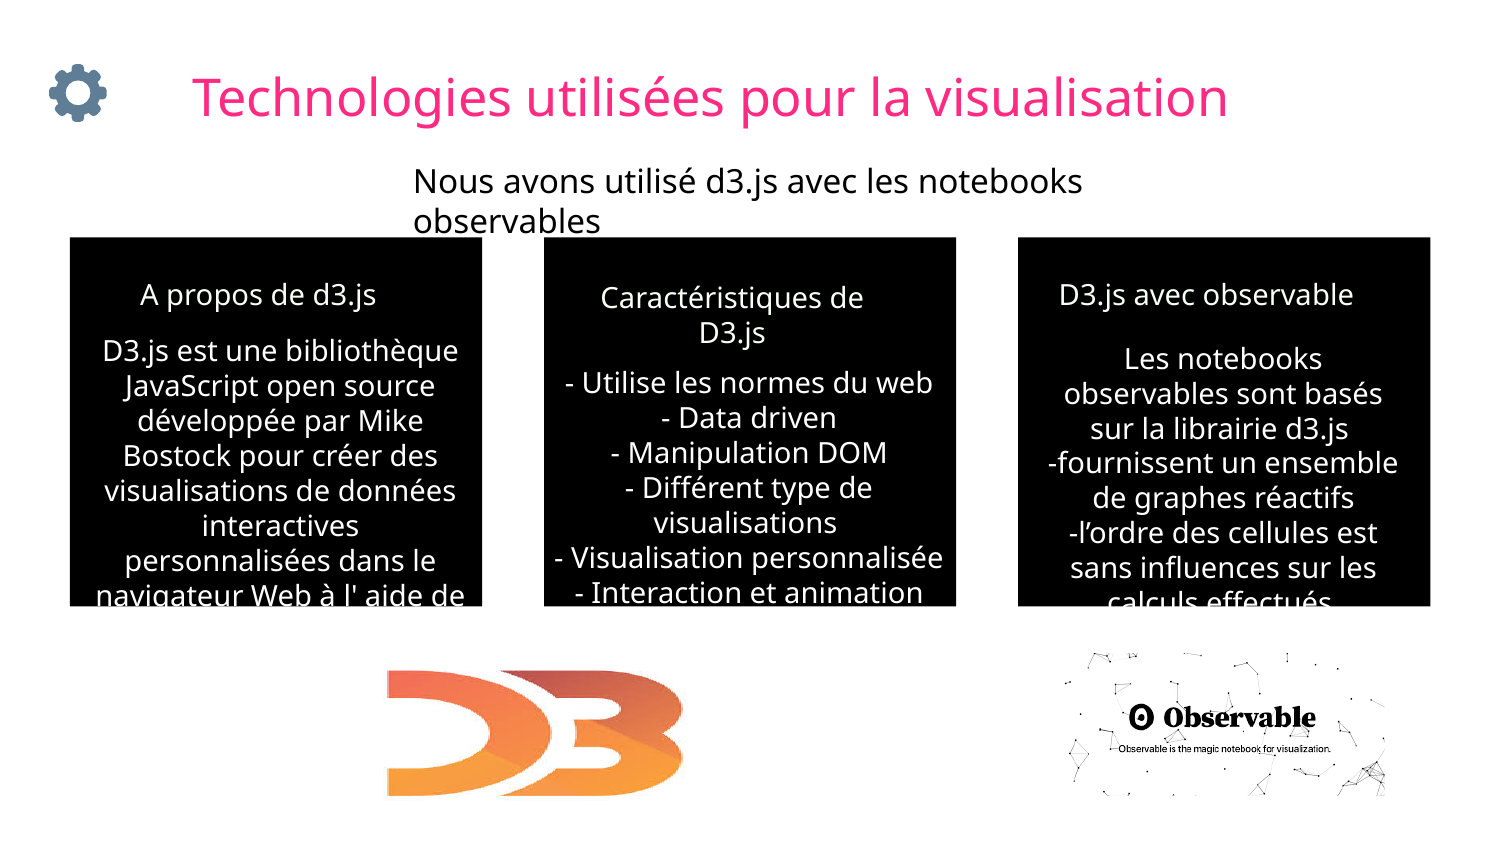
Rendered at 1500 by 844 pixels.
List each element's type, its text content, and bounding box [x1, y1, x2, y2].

title D3.js avec observable [1037, 280, 1376, 312]
text_box - Utilise les normes du web - Data driven - Manipulation DOM - Différent type de visualisations - Visualisation personnalisée - Interaction et animation [535, 356, 964, 617]
title Technologies utilisées pour la visualisation [99, 64, 1324, 131]
picture [358, 653, 713, 813]
title A propos de d3.js [89, 267, 427, 312]
text_box Les notebooks observables sont basés sur la librairie d3.js -fournissent un ensemble de graphes réactifs -l’ordre des cellules est sans influences sur les calculs effectués. [1026, 332, 1421, 627]
text_box [49, 64, 107, 122]
title Caractéristiques de D3.js [563, 248, 902, 350]
picture [1060, 653, 1386, 796]
text_box Nous avons utilisé d3.js avec les notebooks observables [398, 152, 1101, 248]
subtitle D3.js est une bibliothèque JavaScript open source développée par Mike Bostock pour créer des visualisations de données interactives personnalisées dans le navigateur Web à l' aide de SVG, HTML et CSS. [87, 332, 474, 609]
